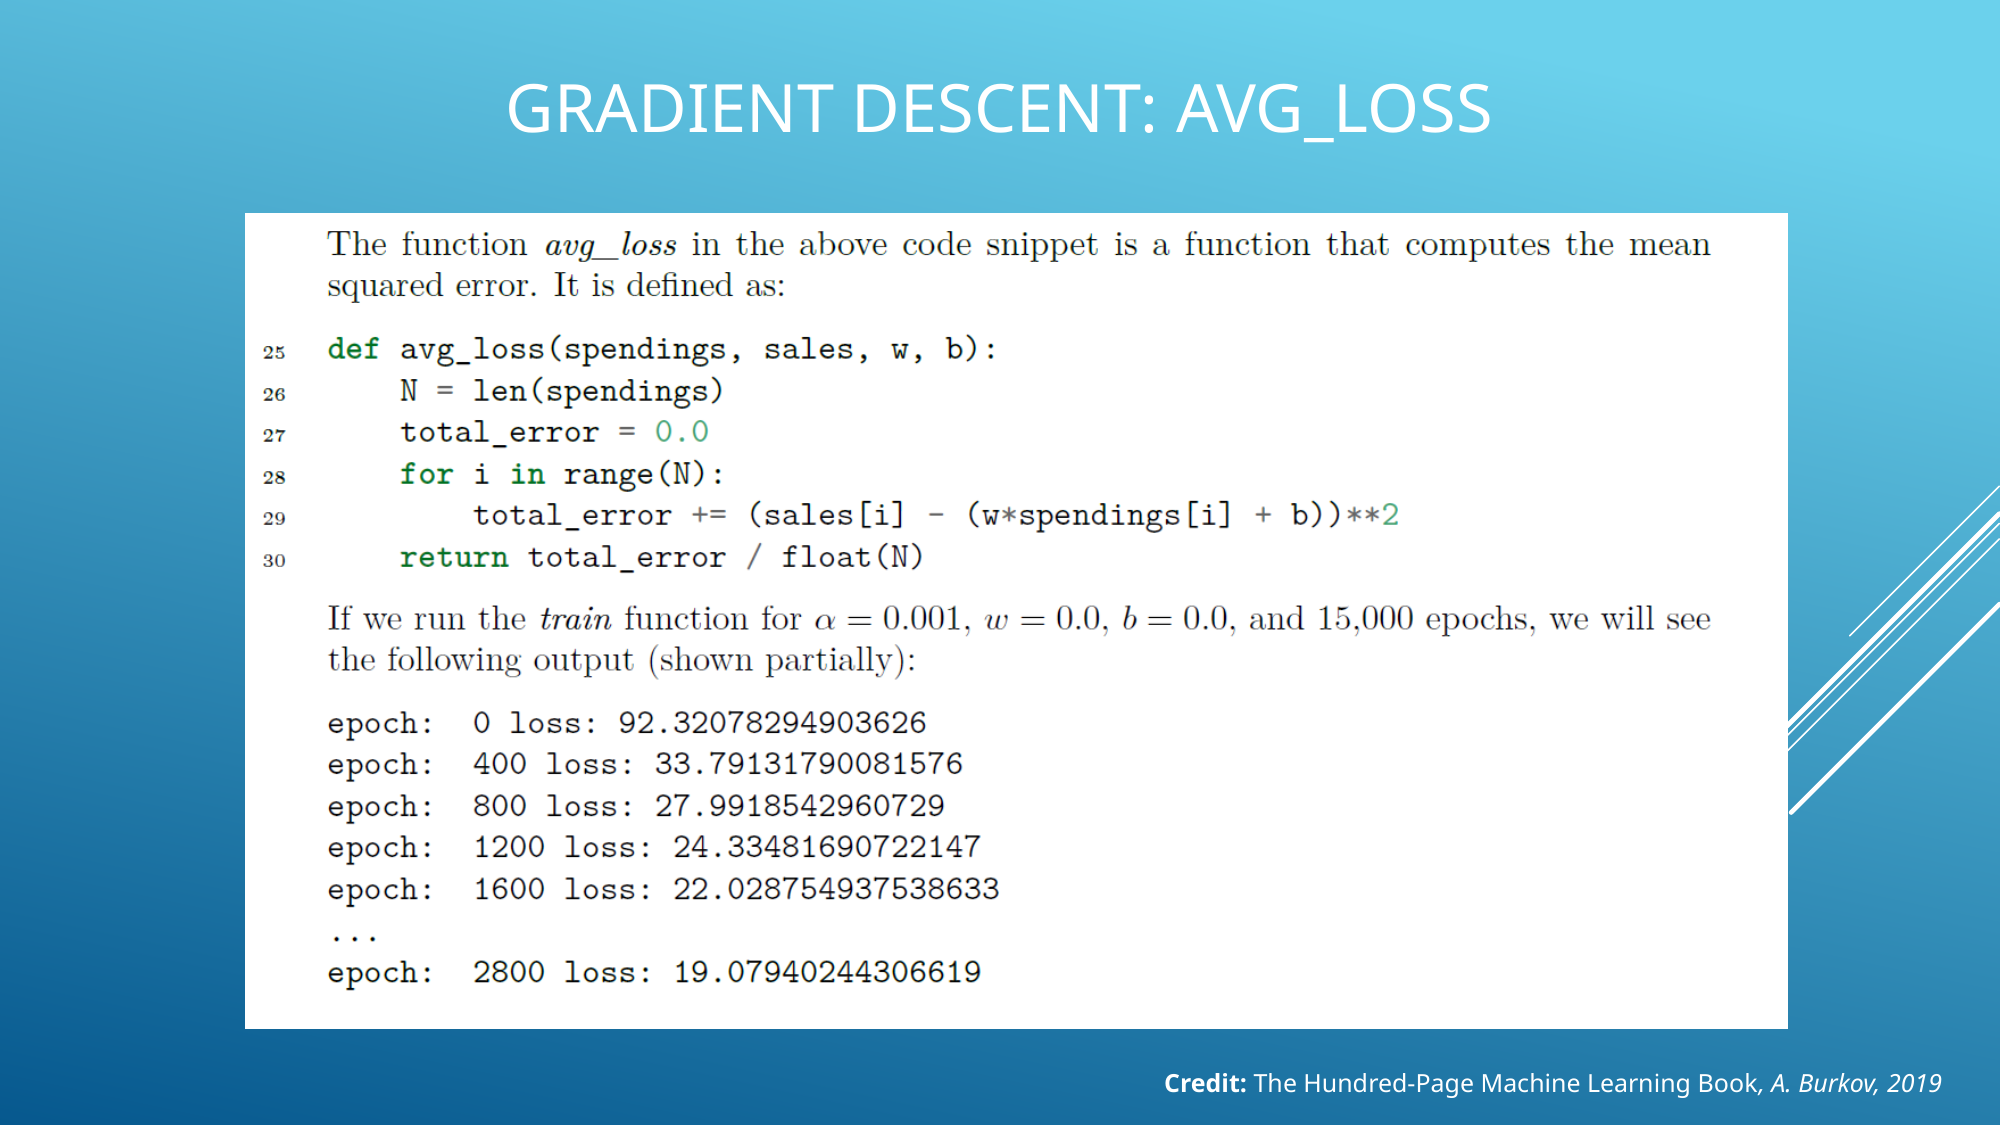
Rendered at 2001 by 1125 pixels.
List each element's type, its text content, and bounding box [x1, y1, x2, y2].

picture [245, 213, 1788, 1029]
title Gradient Descent: AVG_LOSS [229, 47, 1771, 154]
text_box Credit: The Hundred-Page Machine Learning Book, A. Burkov, 2019 [1149, 1059, 2000, 1105]
